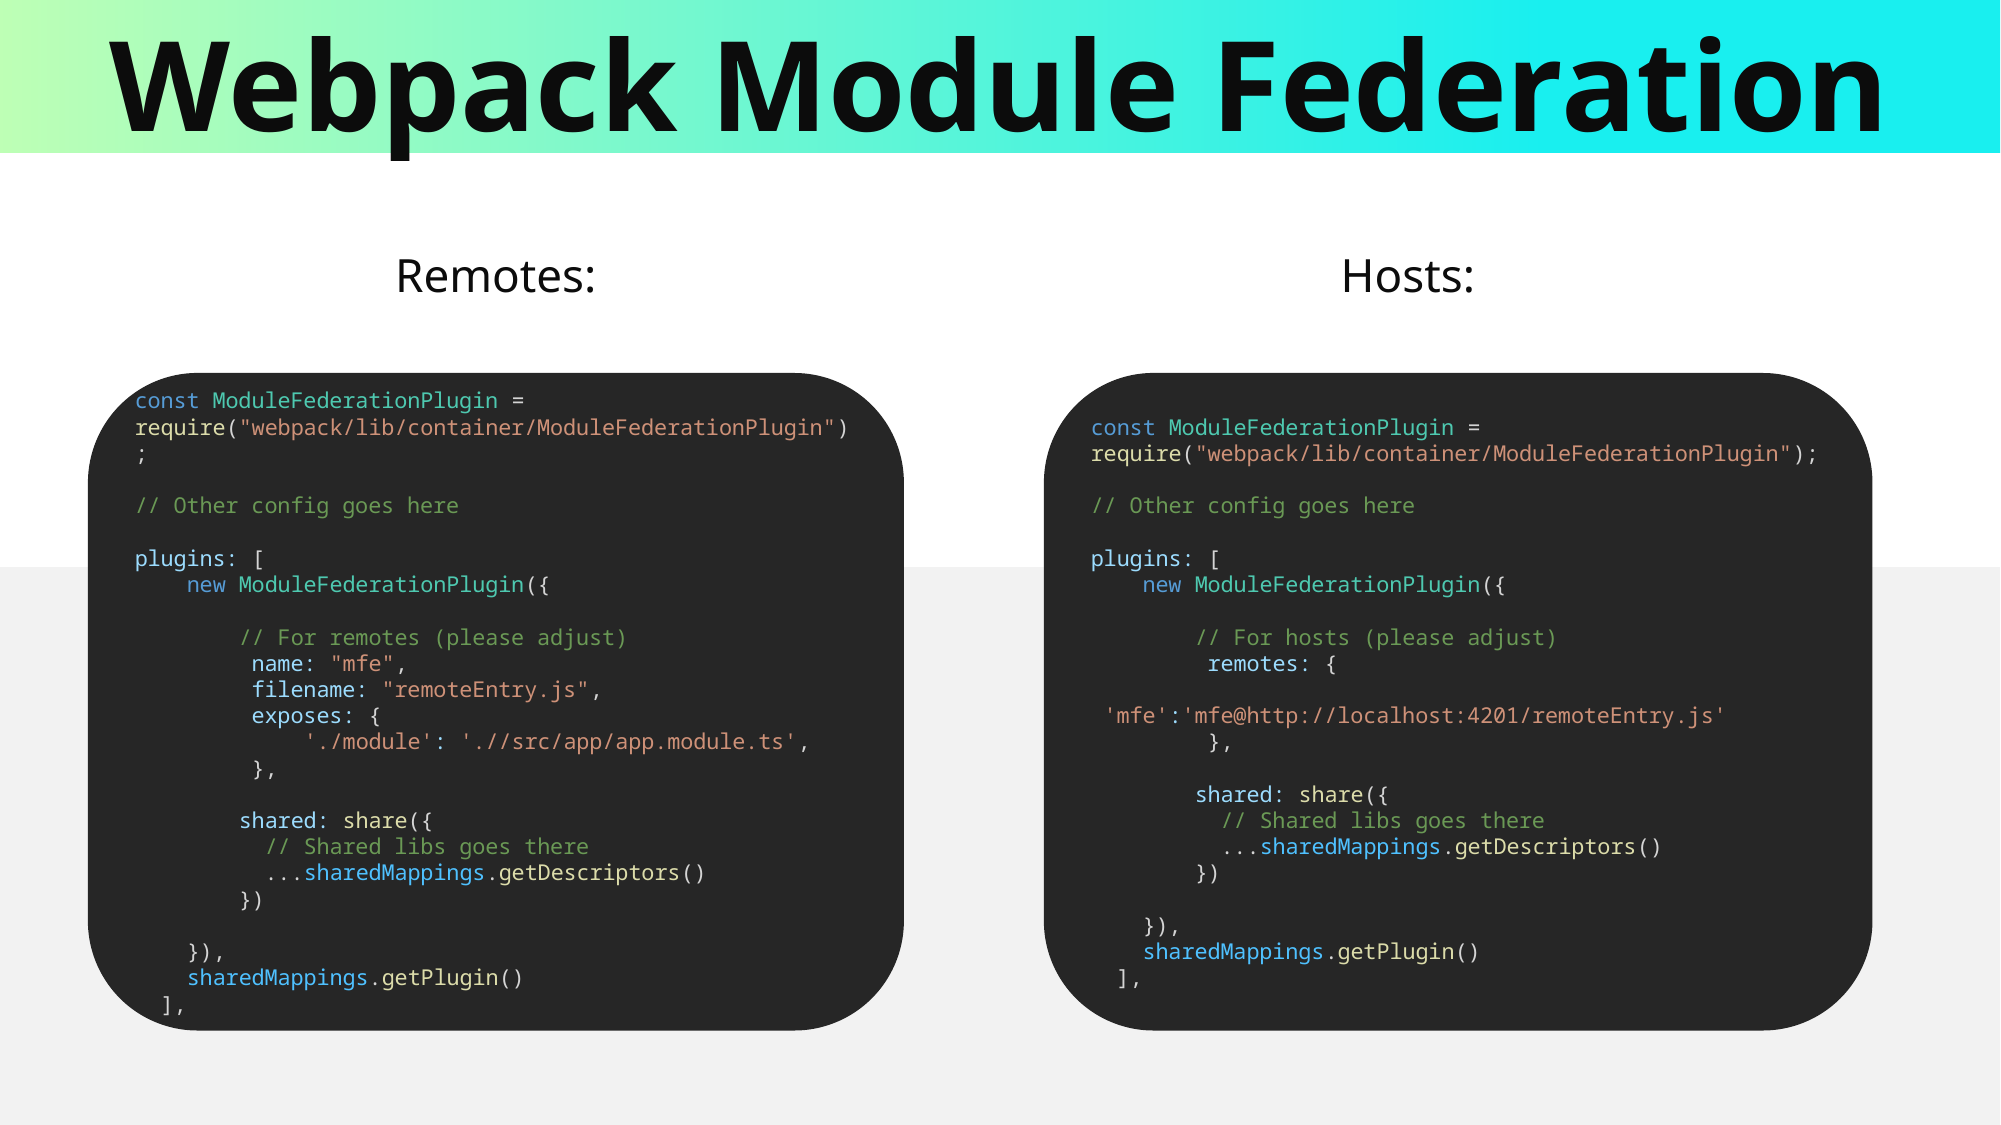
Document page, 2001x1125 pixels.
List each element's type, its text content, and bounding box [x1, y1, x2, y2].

text_box const ModuleFederationPlugin = require("webpack/lib/container/ModuleFederationPlugin"); // Other config goes here plugins: [ new ModuleFederationPlugin({ // For hosts (please adjust) remotes: { 'mfe':'mfe@http://localhost:4201/remoteEntry.js' }, shared: share({ // Shared libs goes there ...sharedMappings.getDescriptors() }) }), sharedMappings.getPlugin() ], [1042, 371, 1874, 1032]
text_box Remotes: [131, 239, 860, 310]
text_box const ModuleFederationPlugin = require("webpack/lib/container/ModuleFederationPlugin"); // Other config goes here plugins: [ new ModuleFederationPlugin({ // For remotes (please adjust) name: "mfe", filename: "remoteEntry.js", exposes: { './module': './/src/app/app.module.ts', }, shared: share({ // Shared libs goes there ...sharedMappings.getDescriptors() }) }), sharedMappings.getPlugin() ], [86, 371, 905, 1032]
text_box Hosts: [1043, 239, 1772, 310]
text_box Webpack Module Federation [0, 15, 2000, 109]
